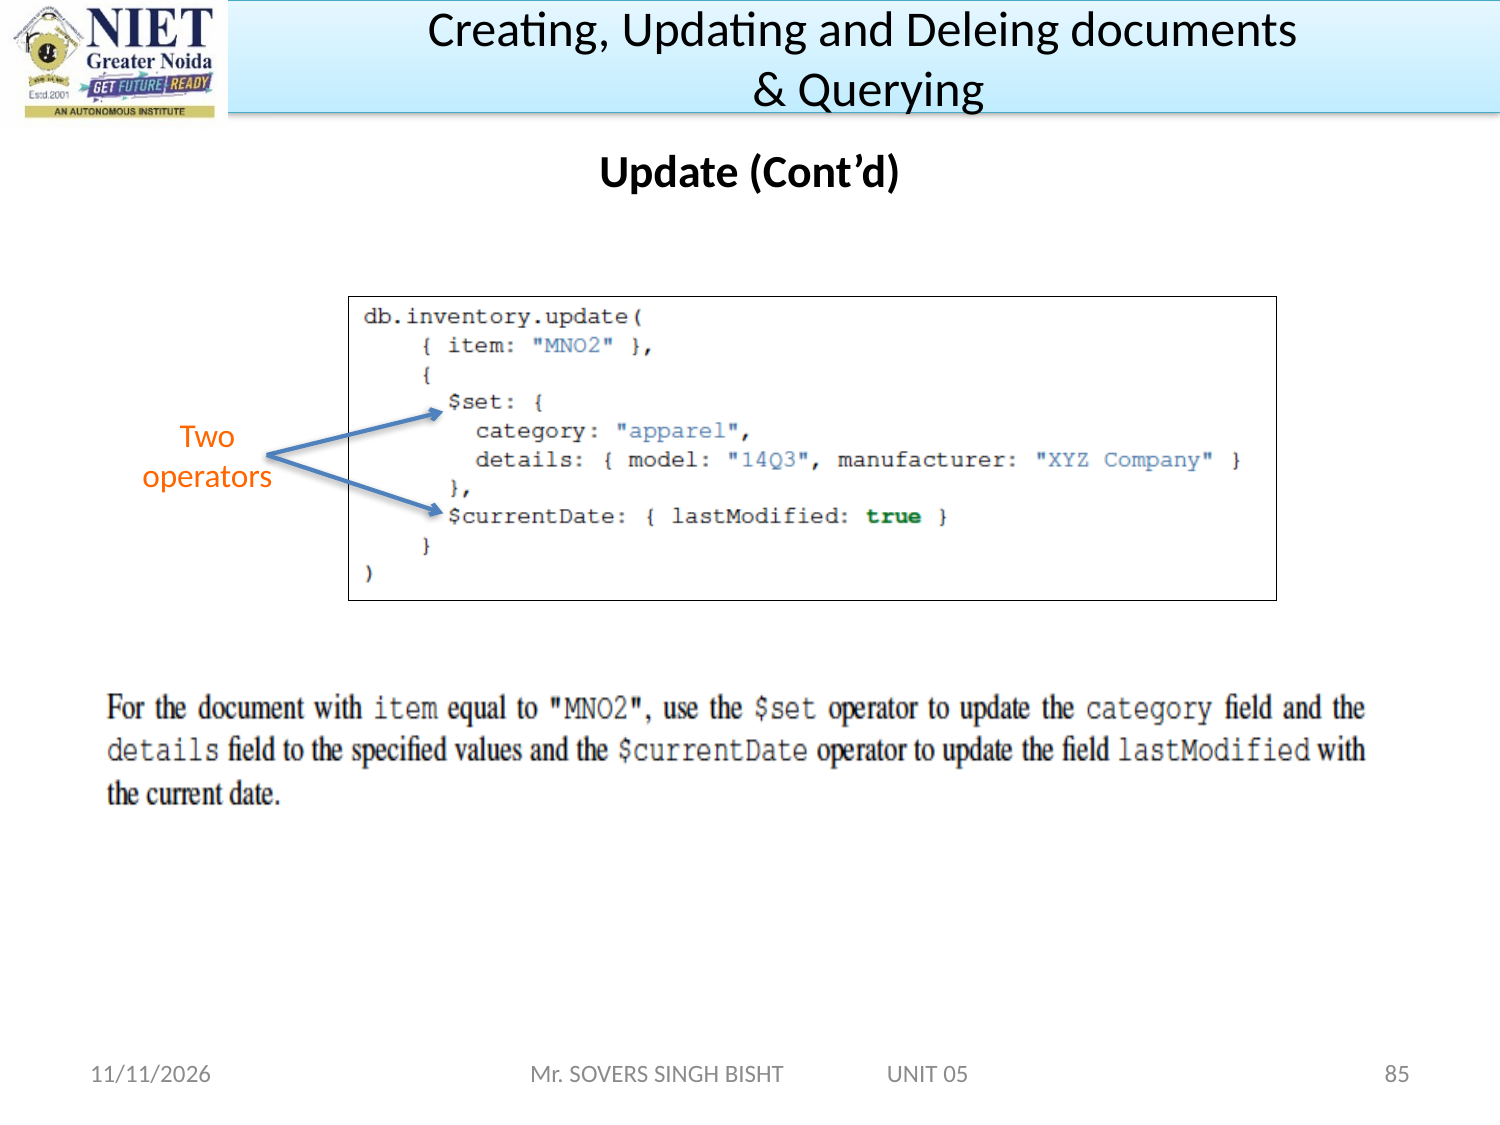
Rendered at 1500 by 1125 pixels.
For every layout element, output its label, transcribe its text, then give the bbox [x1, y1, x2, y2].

title Update (Cont’d) [75, 120, 1425, 263]
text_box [266, 411, 444, 454]
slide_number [75, 1042, 425, 1103]
picture [0, 0, 228, 130]
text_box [266, 454, 444, 514]
slide_number 85 [1074, 1042, 1425, 1103]
footer Mr. SOVERS SINGH BISHT UNIT 05 [512, 1042, 988, 1103]
text_box Two operators [118, 406, 297, 502]
picture [348, 295, 1277, 601]
picture [99, 671, 1386, 824]
text_box Creating, Updating and Deleing documents & Querying [231, 0, 1500, 113]
